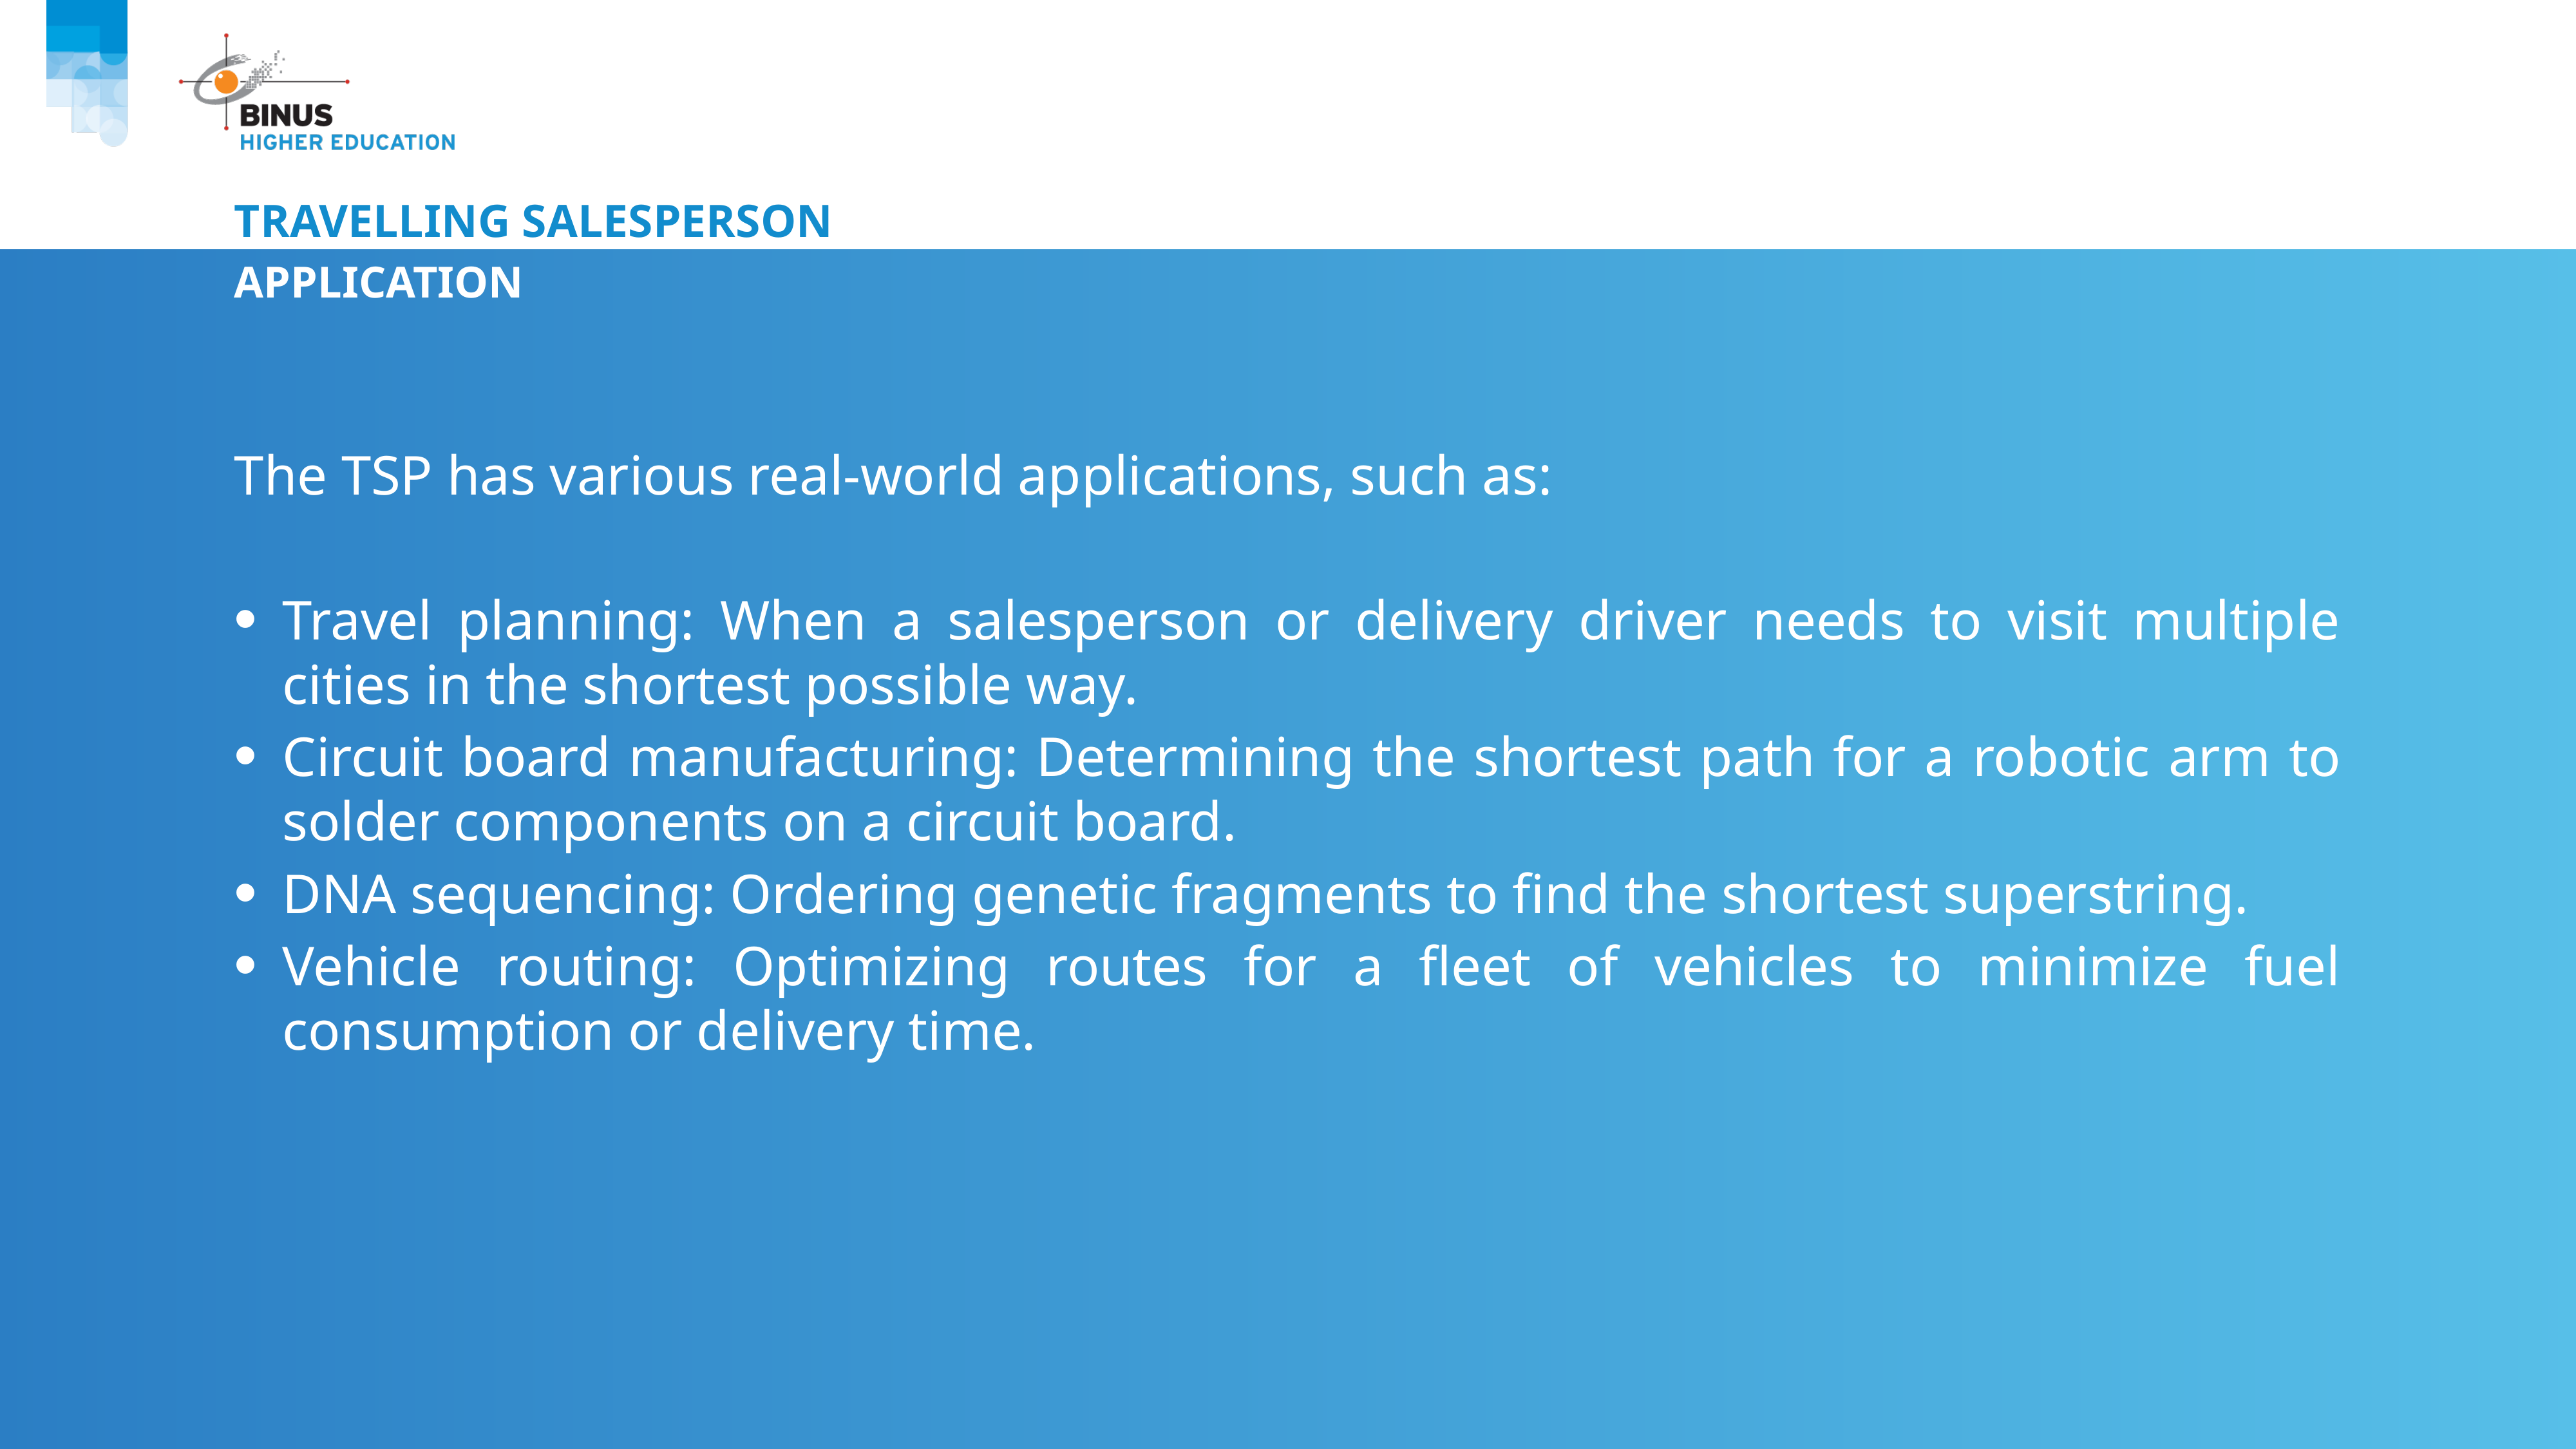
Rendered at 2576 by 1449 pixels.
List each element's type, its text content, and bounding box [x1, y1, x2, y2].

title TRAVELLING SALESPERSON [228, 197, 1784, 252]
picture [46, 0, 455, 154]
list Application [228, 255, 1262, 341]
list The TSP has various real-world applications, such as: Travel planning: When a salesperson or delivery driver needs to visit multiple cities in the shortest possible way. Circuit board manufacturing: Determining the shortest path for a robotic arm to solder components on a circuit board. DNA sequencing: Ordering genetic fragments to find the shortest superstring. Vehicle routing: Optimizing routes for a fleet of vehicles to minimize fuel consumption or delivery time. [228, 435, 2349, 1337]
